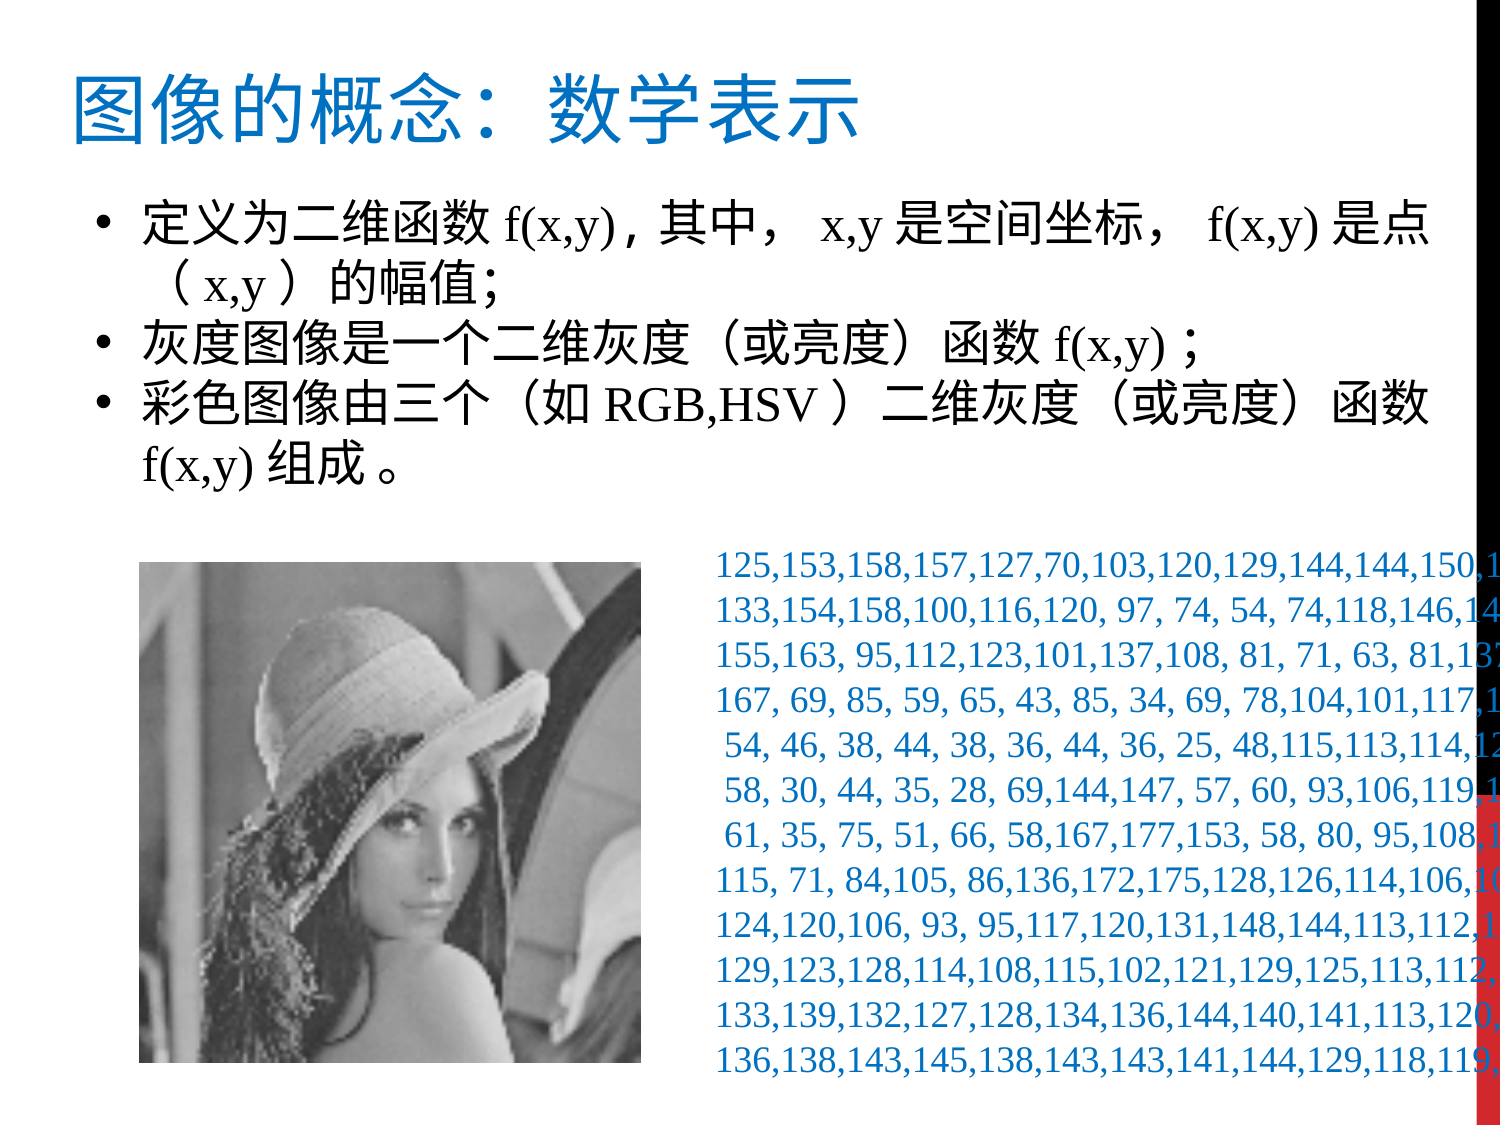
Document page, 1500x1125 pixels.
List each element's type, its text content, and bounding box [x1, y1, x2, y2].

text_box 125,153,158,157,127,70,103,120,129,144,144,150,150,147,150,160,165,160,164,165,167,175,175,166,133, 60, 133,154,158,100,116,120, 97, 74, 54, 74,118,146,148,150,145,157,164,157,158,162,165,171,155,115, 88, 49, 155,163, 95,112,123,101,137,108, 81, 71, 63, 81,137,142,146,152,159,161,159,154,138, 81, 78, 84,114, 95, 167, 69, 85, 59, 65, 43, 85, 34, 69, 78,104,101,117,132,134,149,160,165,158,143,114, 99, 57, 45, 51, 57, 54, 46, 38, 44, 38, 36, 44, 36, 25, 48,115,113,114,124,135,152,168,169,156, 75, 43, 39, 41, 38, 42, 41, 58, 30, 44, 35, 28, 69,144,147, 57, 60, 93,106,119,124,131,144,175,177, 63, 30, 30,124,139, 65, 31, 39, 61, 35, 75, 51, 66, 58,167,177,153, 58, 80, 95,108,120,133,155,182,137, 84, 74, 54, 61,149, 96, 36, 29, 115, 71, 84,105, 86,136,172,175,128,126,114,106,109,115,127,169,187,105,102, 95, 66,135,145, 87, 38, 38, 124,120,106, 93, 95,117,120,131,148,144,113,112,109,115,128,162,193,143,132,124,110,131, 97, 53, 66, 47, 129,123,128,114,108,115,102,121,129,125,113,112,111,111,127,162,192,150,129,117,112,107, 64, 67, 73, 48, 133,139,132,127,128,134,136,144,140,141,113,120,114,115,122,154,188,159,143,131,125,112,105, 95, 88, 52, 136,138,143,145,138,143,143,141,144,129,118,119,115,112,120,152,186,165,150,139,128,117,109,104, 93, 58, [699, 532, 1500, 1088]
picture [139, 561, 641, 1064]
text_box 定义为二维函数f(x,y),其中，x,y是空间坐标，f(x,y)是点（x,y）的幅值； 灰度图像是一个二维灰度（或亮度）函数f(x,y)； 彩色图像由三个（如RGB,HSV）二维灰度（或亮度）函数 f(x,y)组成 。 [79, 183, 1457, 559]
text_box 图像的概念：数学表示 [55, 53, 1472, 229]
